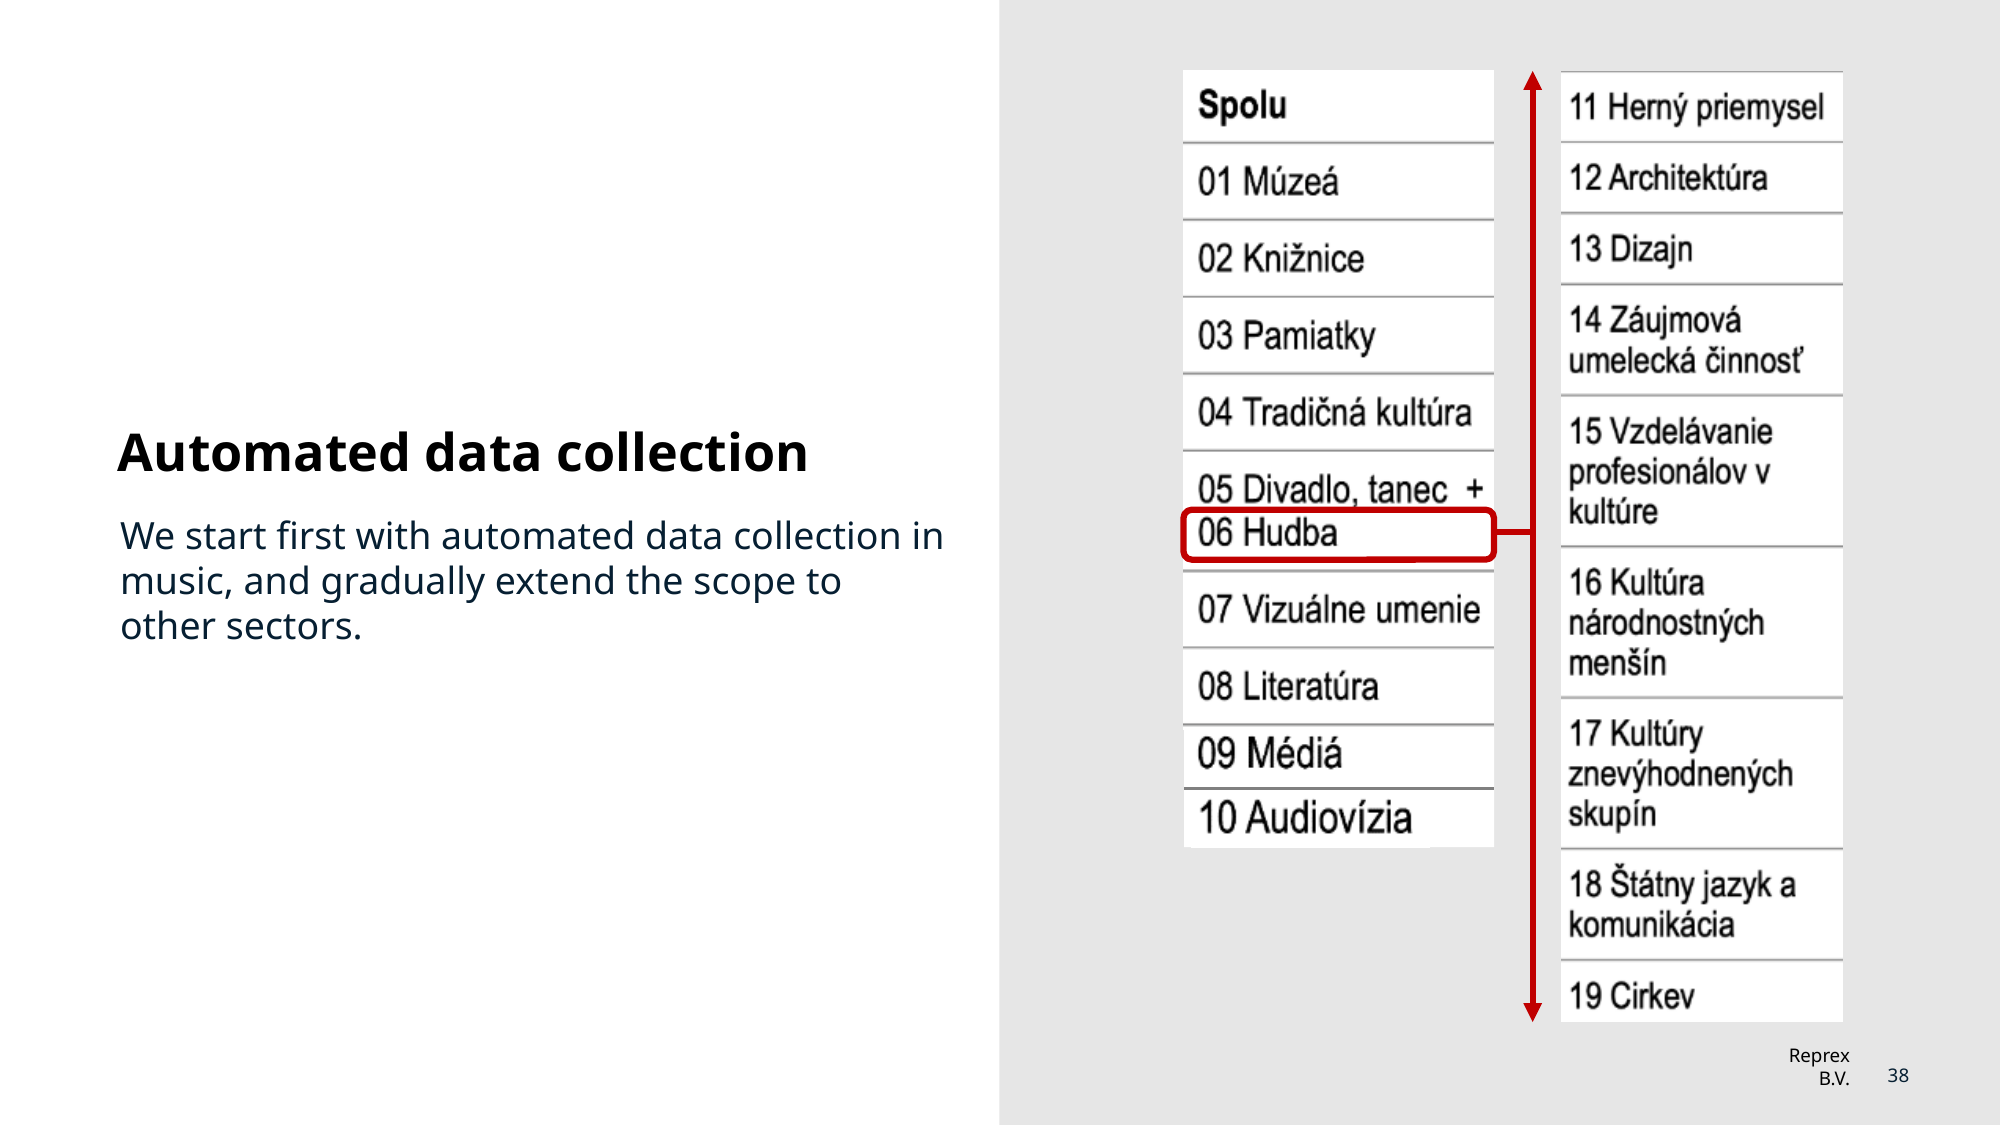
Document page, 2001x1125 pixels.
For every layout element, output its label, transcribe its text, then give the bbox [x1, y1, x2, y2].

text_box [1371, 735, 1496, 849]
picture [1183, 70, 1495, 787]
text_box Automated data collection [117, 361, 949, 482]
text_box We start first with automated data collection in music, and gradually extend the scope to other sectors. [117, 512, 949, 563]
picture [1190, 789, 1430, 848]
picture [1561, 71, 1843, 1023]
